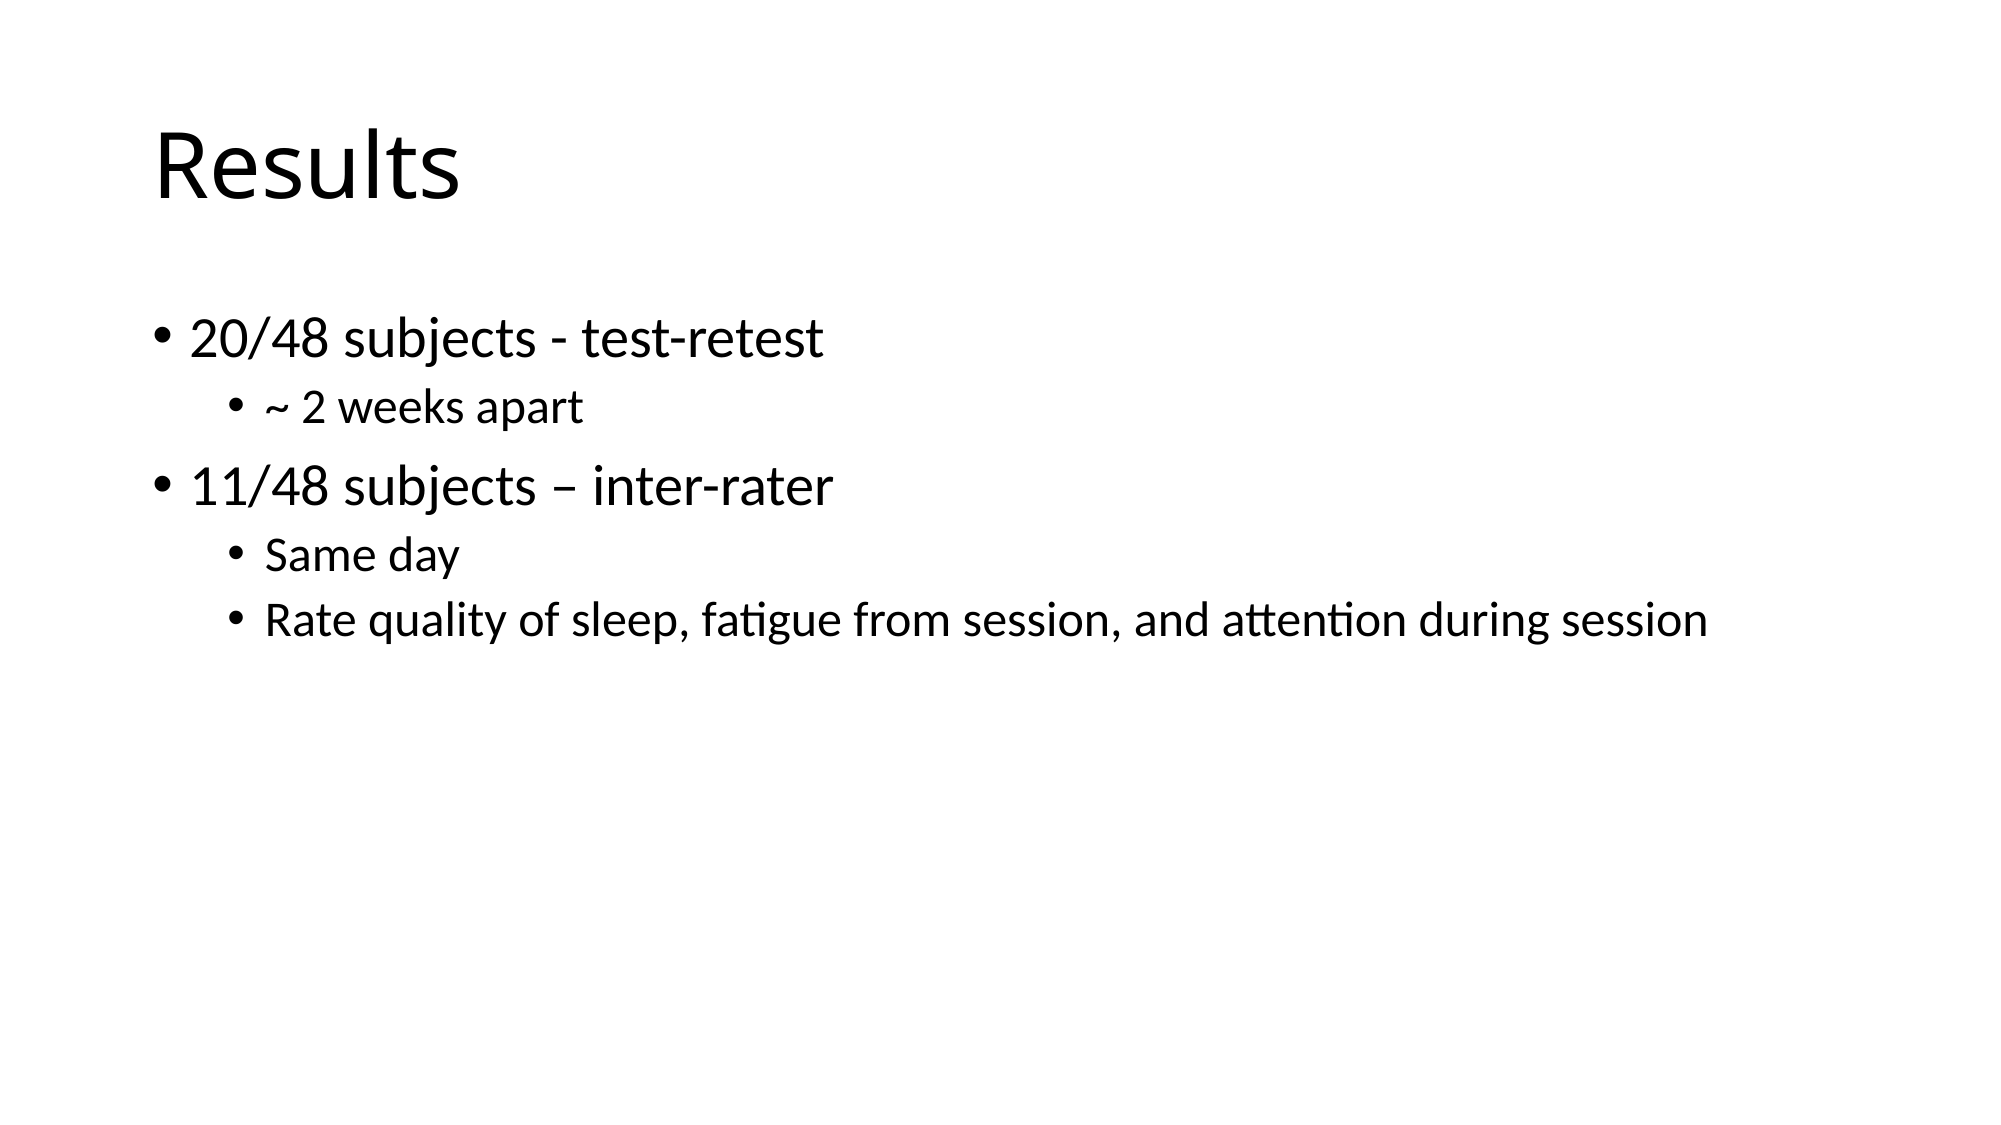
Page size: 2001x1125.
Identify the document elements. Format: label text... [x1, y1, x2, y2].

title Results [137, 59, 1863, 278]
list 20/48 subjects - test-retest ~ 2 weeks apart 11/48 subjects – inter-rater Same day Rate quality of sleep, fatigue from session, and attention during session [137, 299, 1863, 1014]
